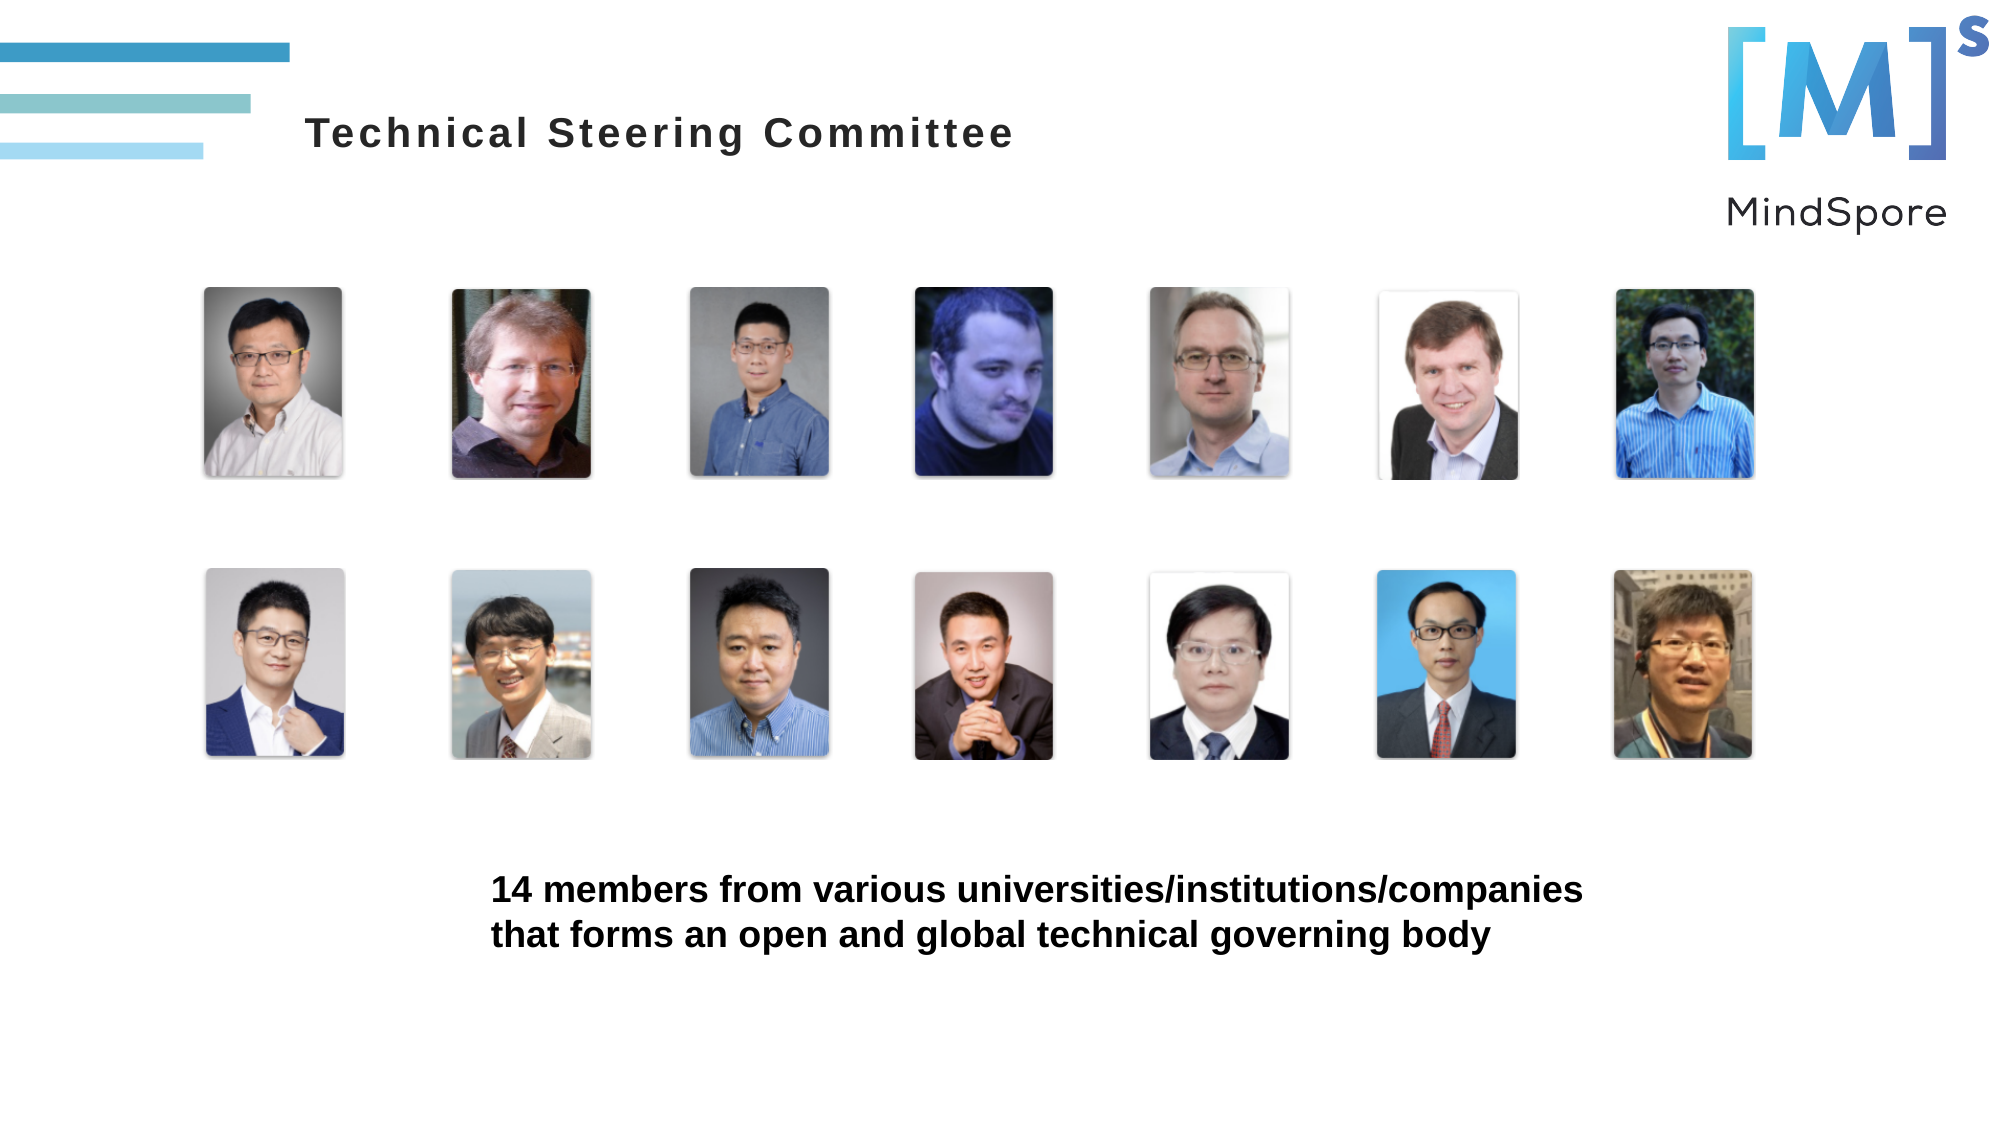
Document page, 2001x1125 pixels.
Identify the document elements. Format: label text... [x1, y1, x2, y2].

picture [448, 287, 595, 480]
text_box Technical Steering Committee [289, 6, 1101, 237]
text_box [0, 142, 204, 160]
picture [911, 568, 1057, 760]
picture [448, 568, 595, 760]
picture [1373, 287, 1520, 480]
picture [1610, 287, 1756, 480]
picture [1146, 287, 1293, 480]
picture [686, 287, 833, 480]
text_box 14 members from various universities/institutions/companies that forms an open and global technical governing body [476, 857, 1611, 963]
text_box [0, 93, 252, 114]
picture [200, 287, 346, 480]
picture [200, 568, 346, 760]
picture [686, 568, 833, 760]
picture [1146, 568, 1293, 760]
picture [1373, 568, 1520, 760]
picture [911, 287, 1057, 480]
text_box [0, 42, 291, 63]
picture [1610, 568, 1756, 760]
picture [1714, 9, 1989, 241]
